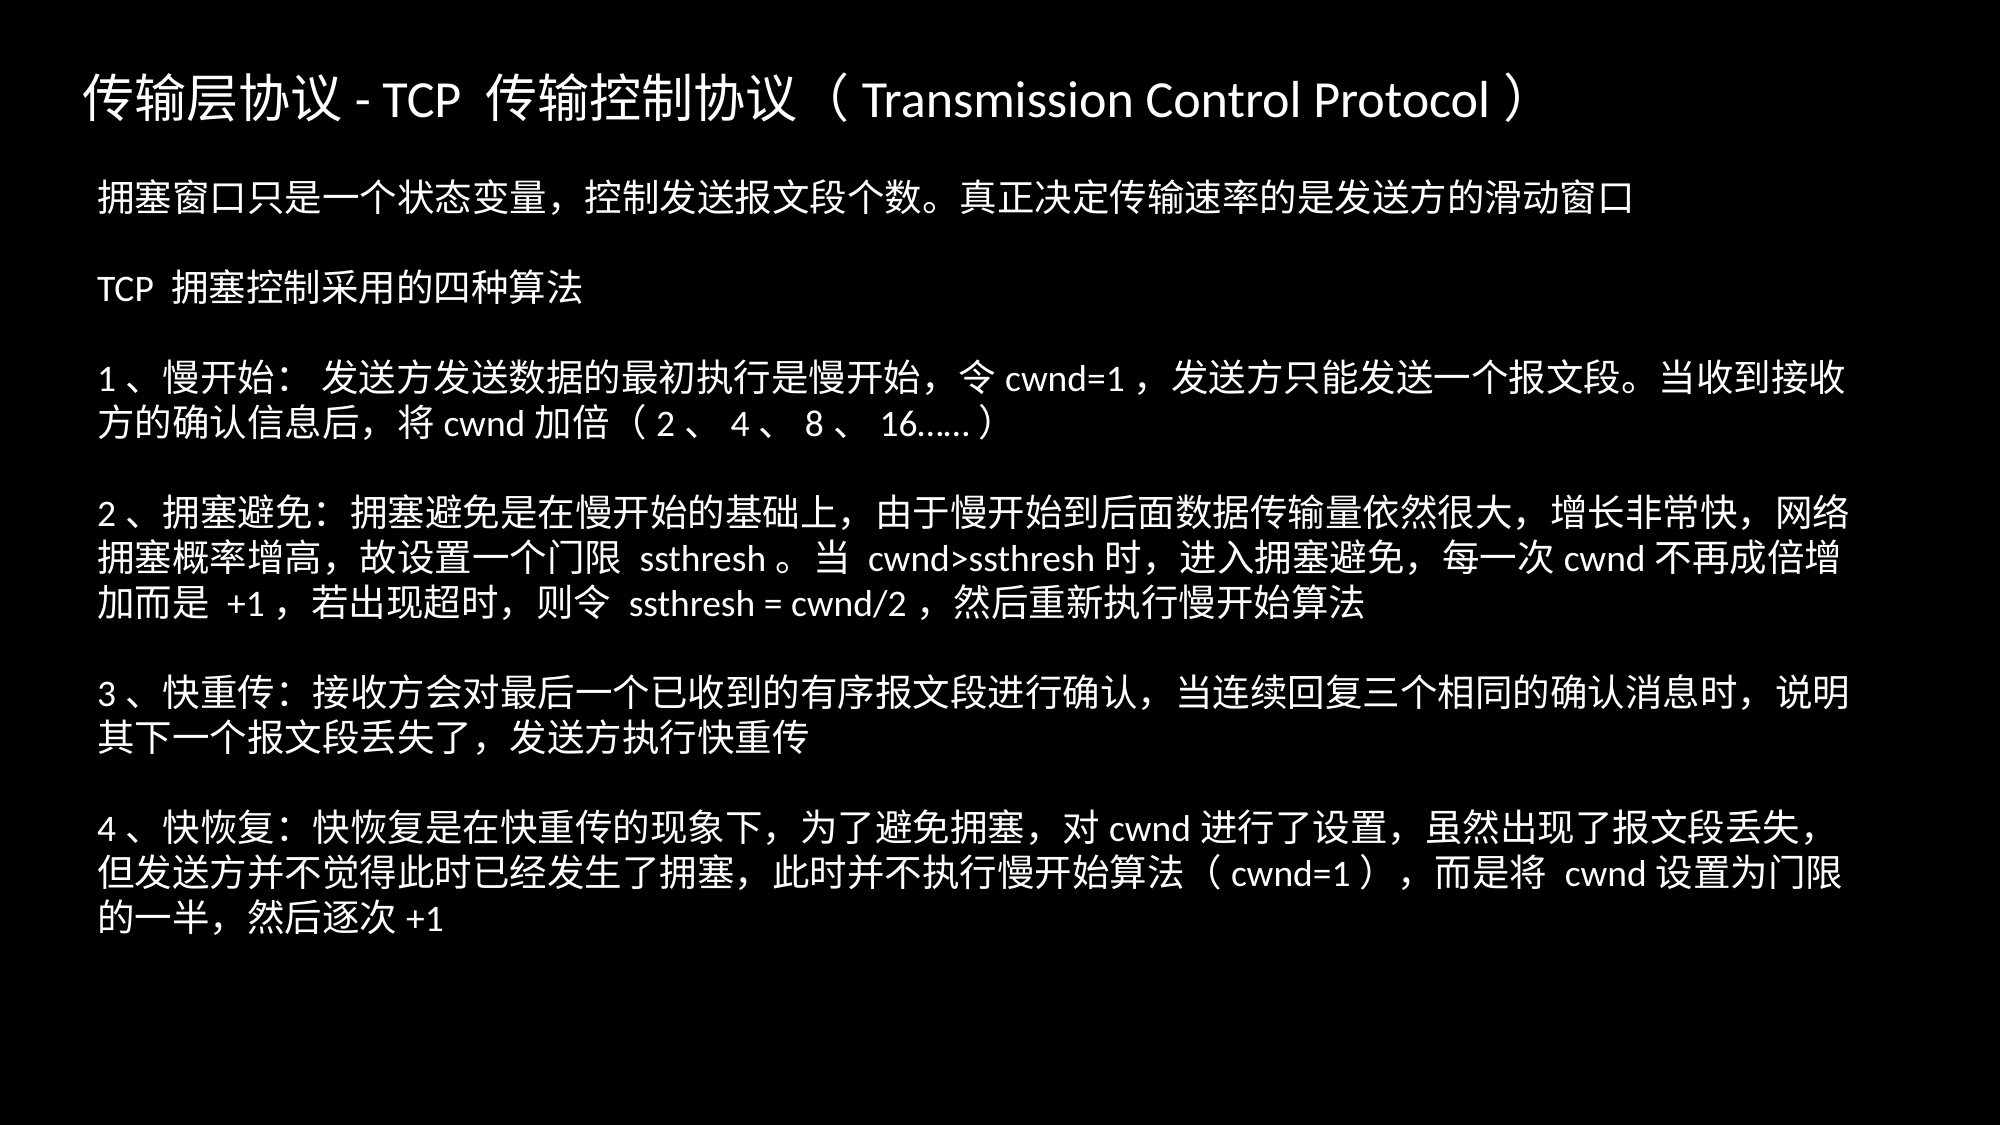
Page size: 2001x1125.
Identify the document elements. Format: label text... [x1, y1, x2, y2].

text_box 传输层协议- TCP 传输控制协议（Transmission Control Protocol） [67, 57, 2000, 135]
text_box 拥塞窗口只是一个状态变量，控制发送报文段个数。真正决定传输速率的是发送方的滑动窗口 TCP 拥塞控制采用的四种算法 1、慢开始： 发送方发送数据的最初执行是慢开始，令cwnd=1，发送方只能发送一个报文段。当收到接收方的确认信息后，将cwnd加倍（2、4、8、16……） 2、拥塞避免：拥塞避免是在慢开始的基础上，由于慢开始到后面数据传输量依然很大，增长非常快，网络拥塞概率增高，故设置一个门限 ssthresh。当 cwnd>ssthresh时，进入拥塞避免，每一次cwnd不再成倍增加而是 +1，若出现超时，则令 ssthresh = cwnd/2，然后重新执行慢开始算法 3、快重传：接收方会对最后一个已收到的有序报文段进行确认，当连续回复三个相同的确认消息时，说明其下一个报文段丢失了，发送方执行快重传 4、快恢复：快恢复是在快重传的现象下，为了避免拥塞，对cwnd进行了设置，虽然出现了报文段丢失，但发送方并不觉得此时已经发生了拥塞，此时并不执行慢开始算法（cwnd=1），而是将 cwnd设置为门限的一半，然后逐次+1 [82, 166, 1882, 1125]
